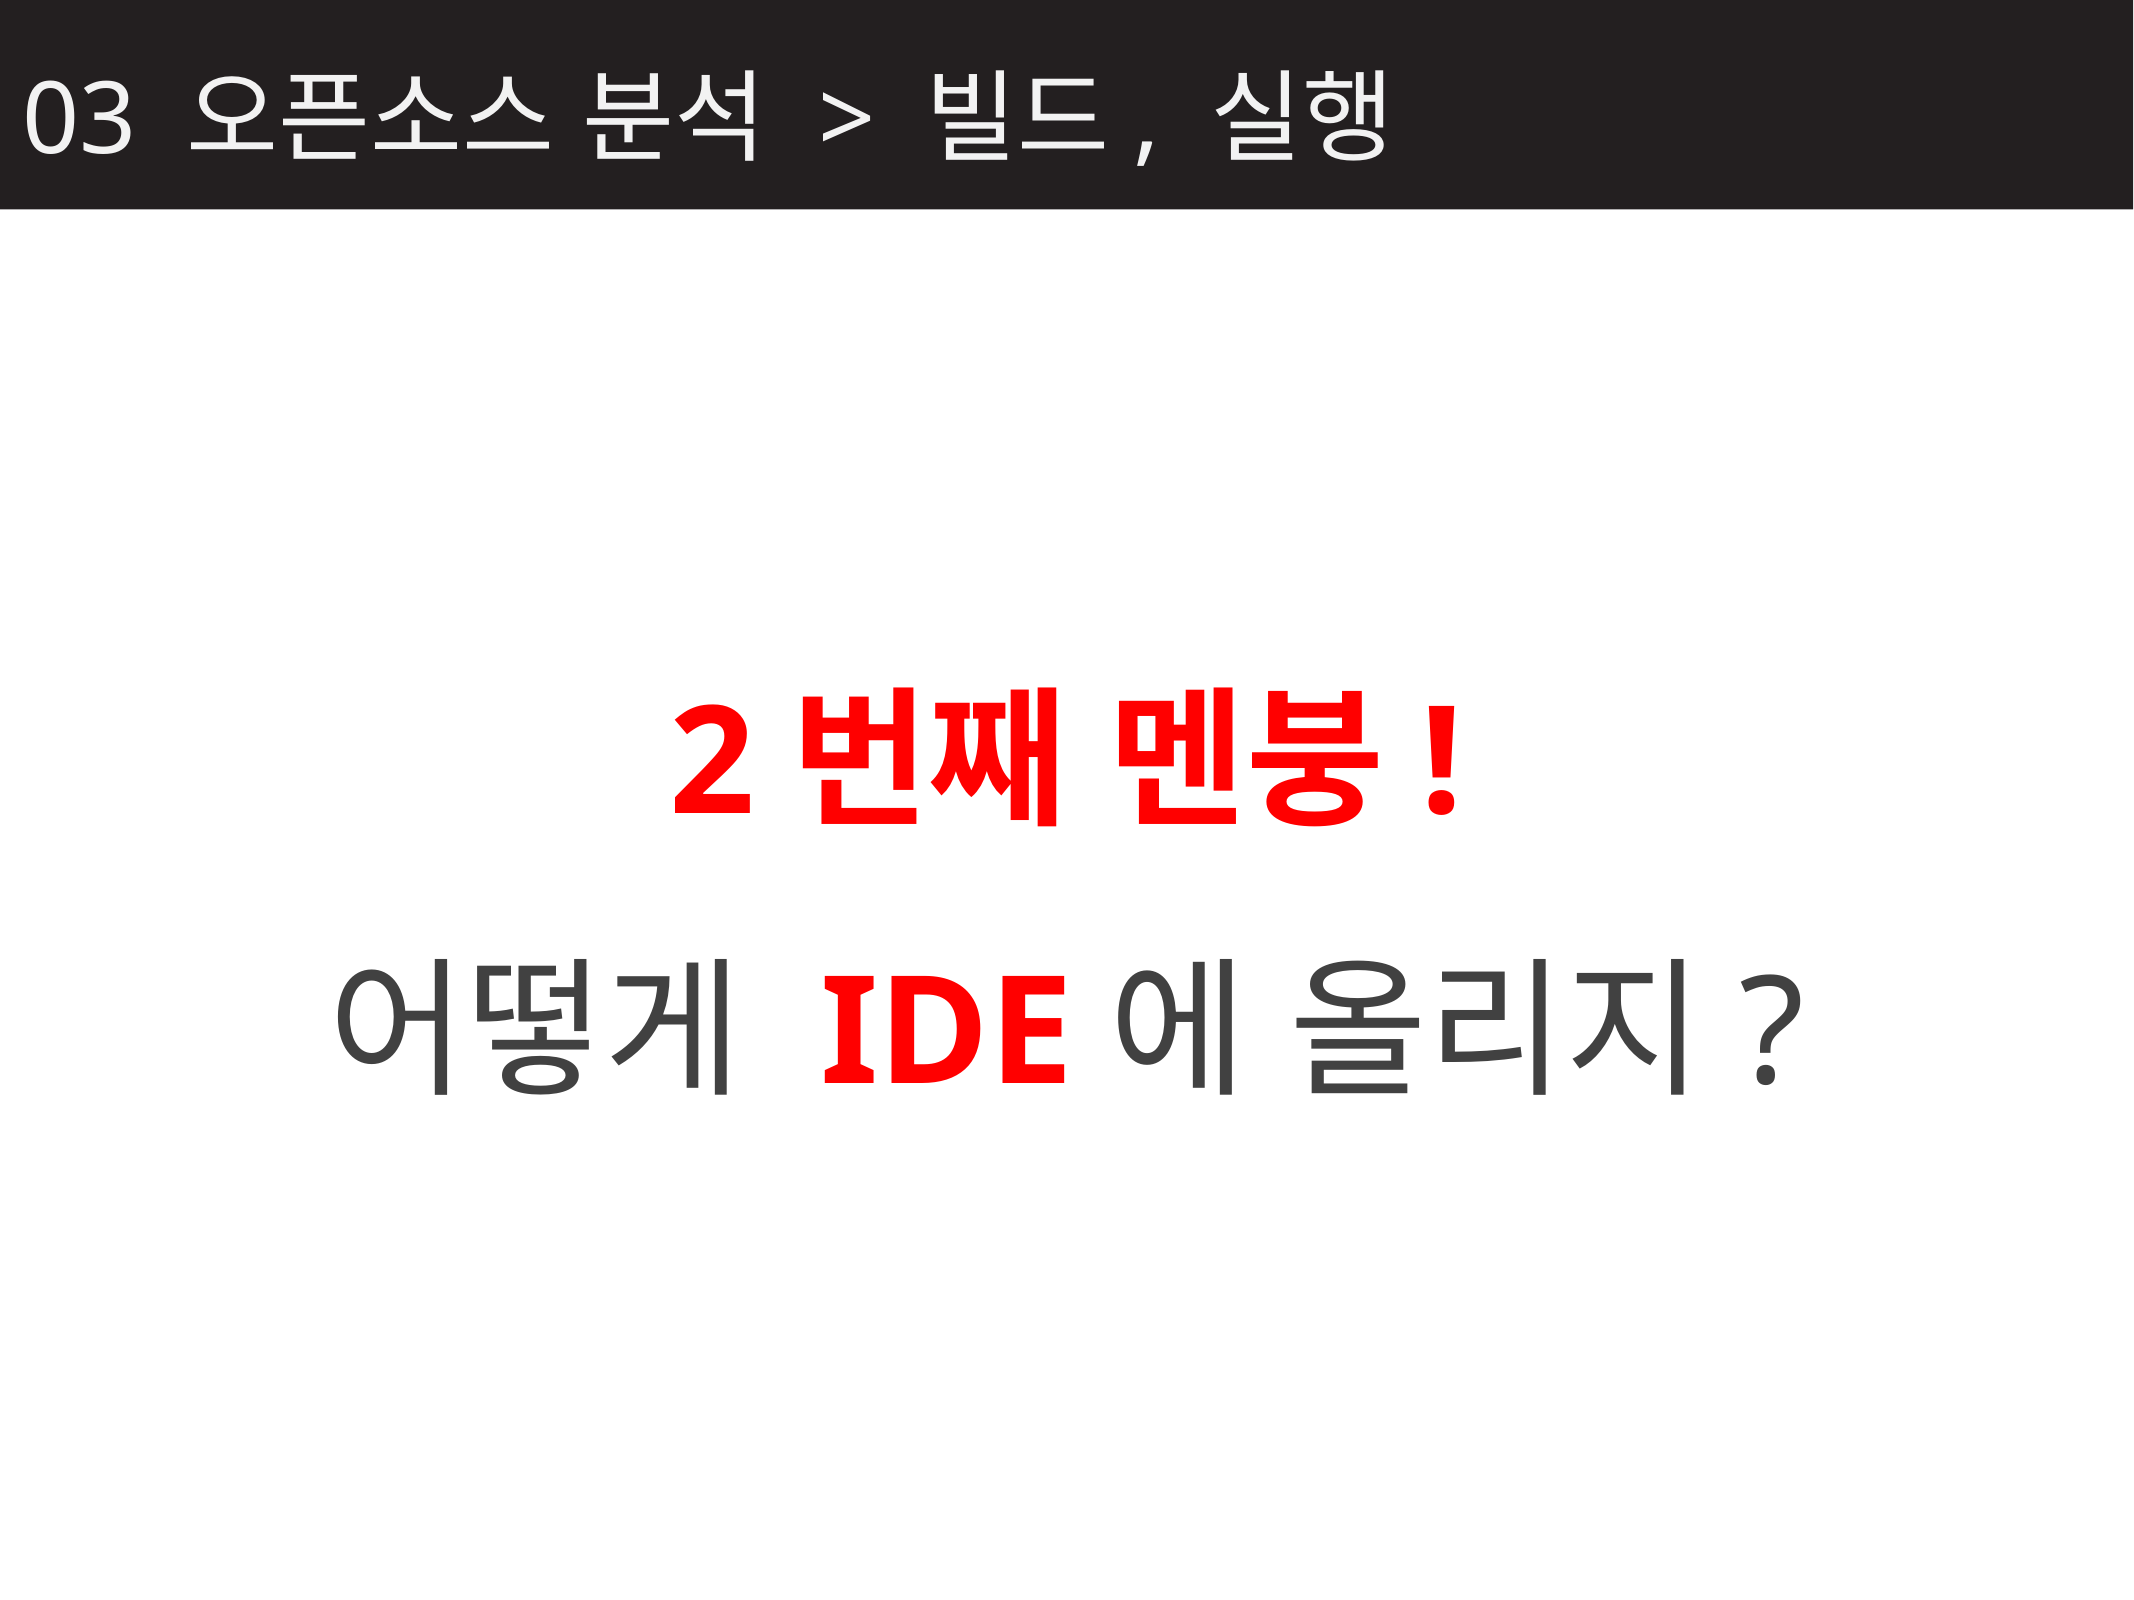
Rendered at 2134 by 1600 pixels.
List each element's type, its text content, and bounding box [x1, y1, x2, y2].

text_box 2번째 멘붕! 어떻게 IDE에 올리지? [38, 566, 2095, 1122]
text_box 03 오픈소스 분석 > 빌드, 실행 [7, 22, 1410, 182]
